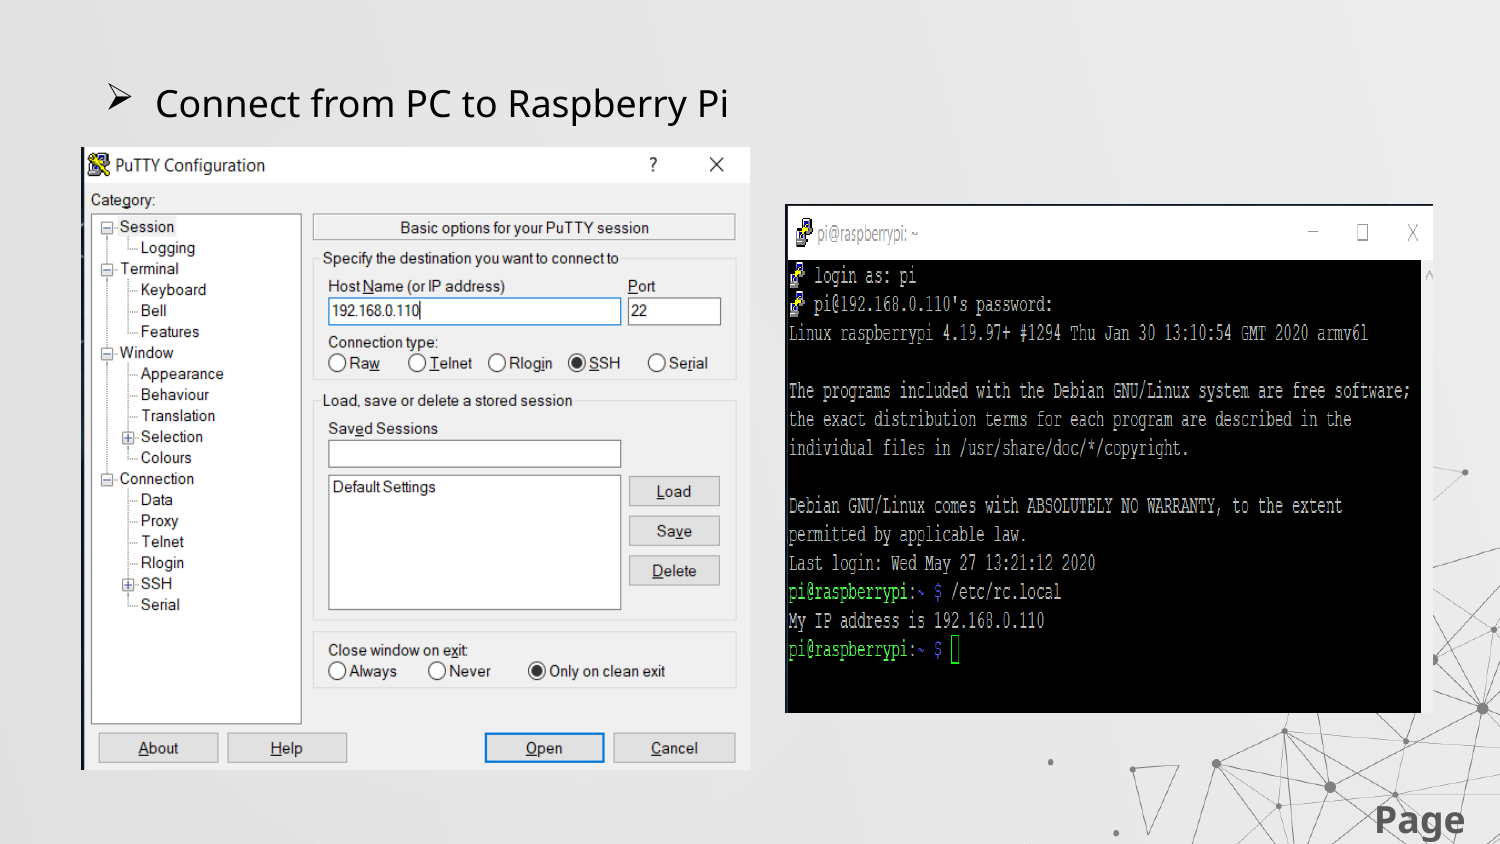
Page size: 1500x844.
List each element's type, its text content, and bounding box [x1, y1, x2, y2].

list Connect from PC to Raspberry Pi [65, 57, 936, 148]
text_box Page 08 [1327, 766, 1500, 844]
picture [0, 0, 1500, 844]
